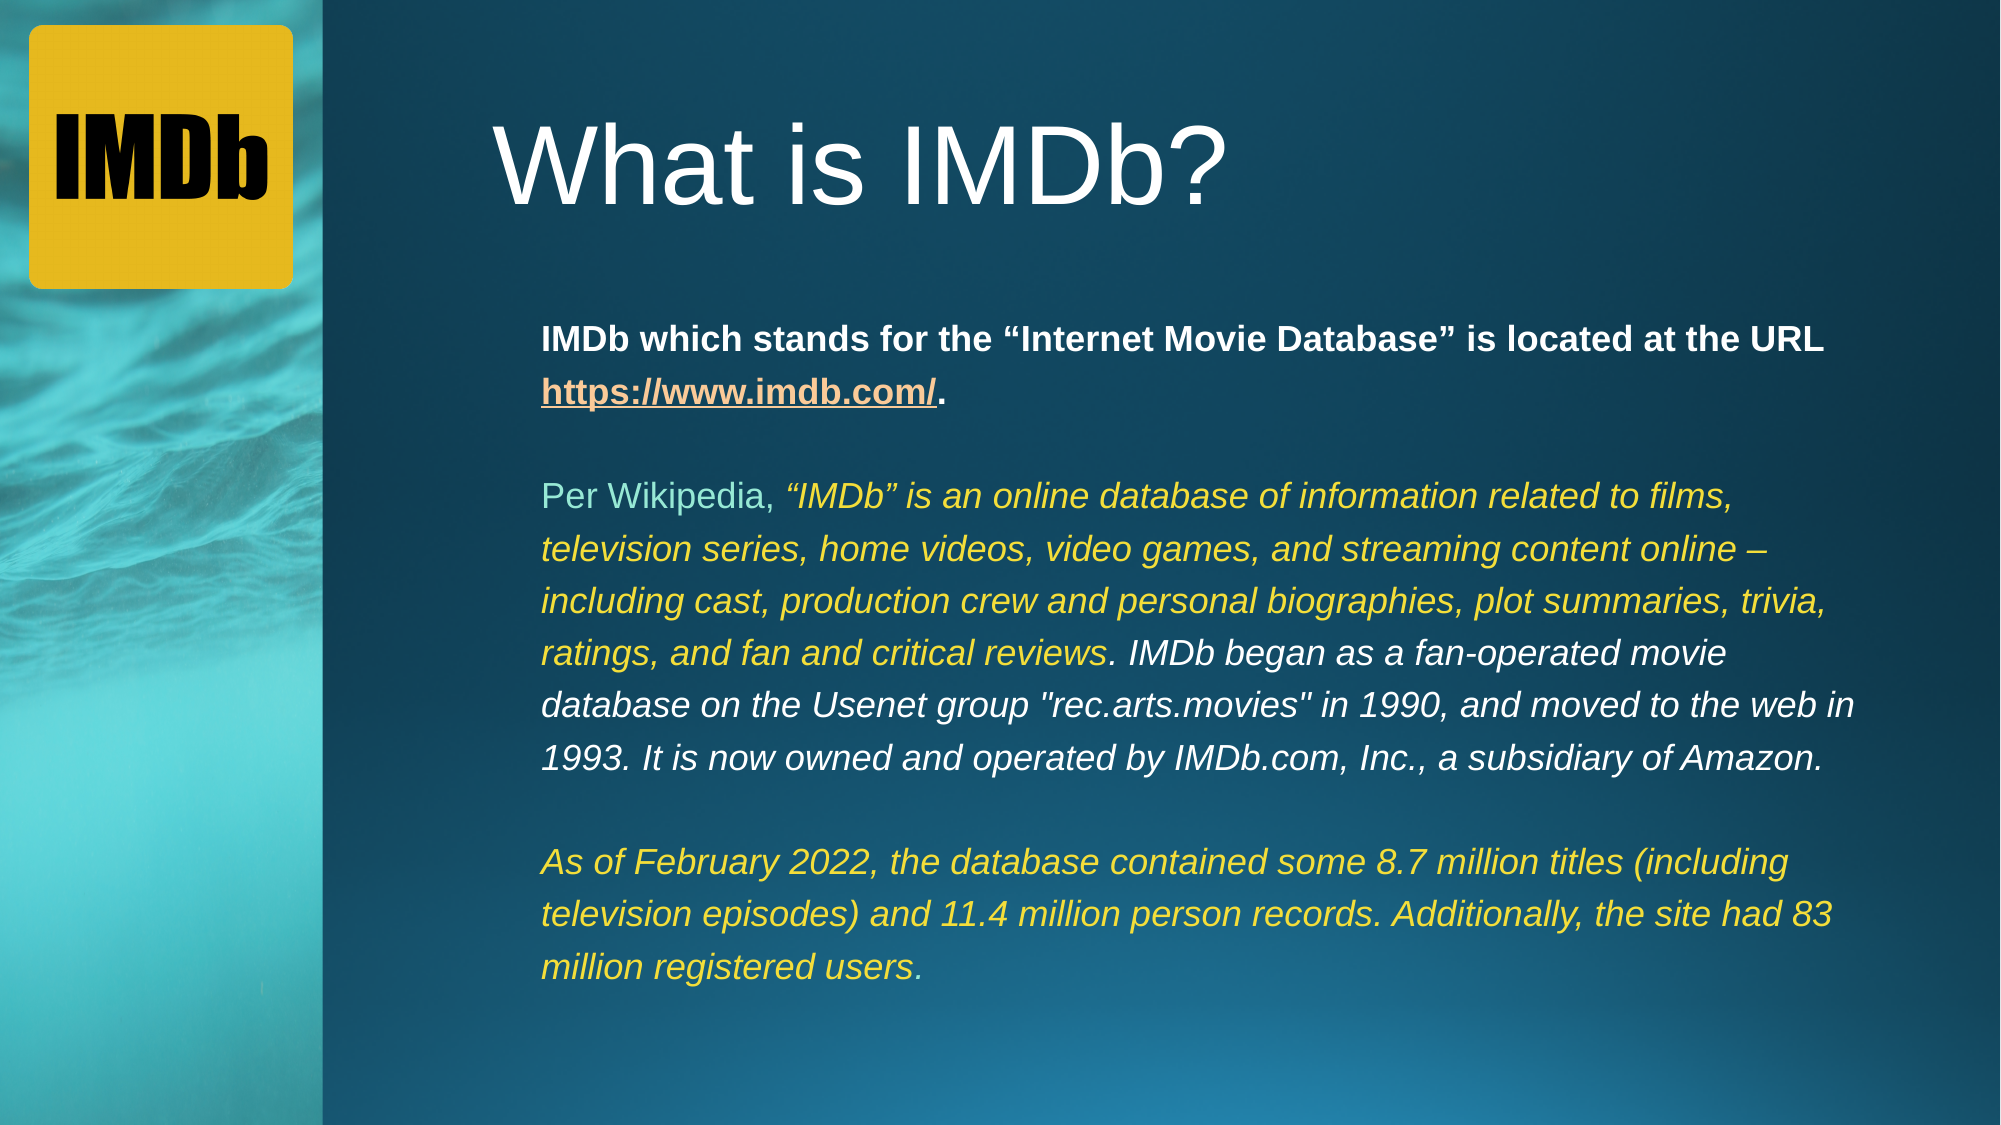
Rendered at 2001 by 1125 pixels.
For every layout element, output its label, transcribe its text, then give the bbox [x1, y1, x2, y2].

picture [0, 0, 2001, 1125]
list IMDb which stands for the “Internet Movie Database” is located at the URL https://www.imdb.com/. Per Wikipedia, “IMDb” is an online database of information related to films, television series, home videos, video games, and streaming content online – including cast, production crew and personal biographies, plot summaries, trivia, ratings, and fan and critical reviews. IMDb began as a fan-operated movie database on the Usenet group "rec.arts.movies" in 1990, and moved to the web in 1993. It is now owned and operated by IMDb.com, Inc., a subsidiary of Amazon. As of February 2022, the database contained some 8.7 million titles (including television episodes) and 11.4 million person records. Additionally, the site had 83 million registered users. [526, 299, 1882, 1014]
title What is IMDb? [477, 59, 1911, 278]
